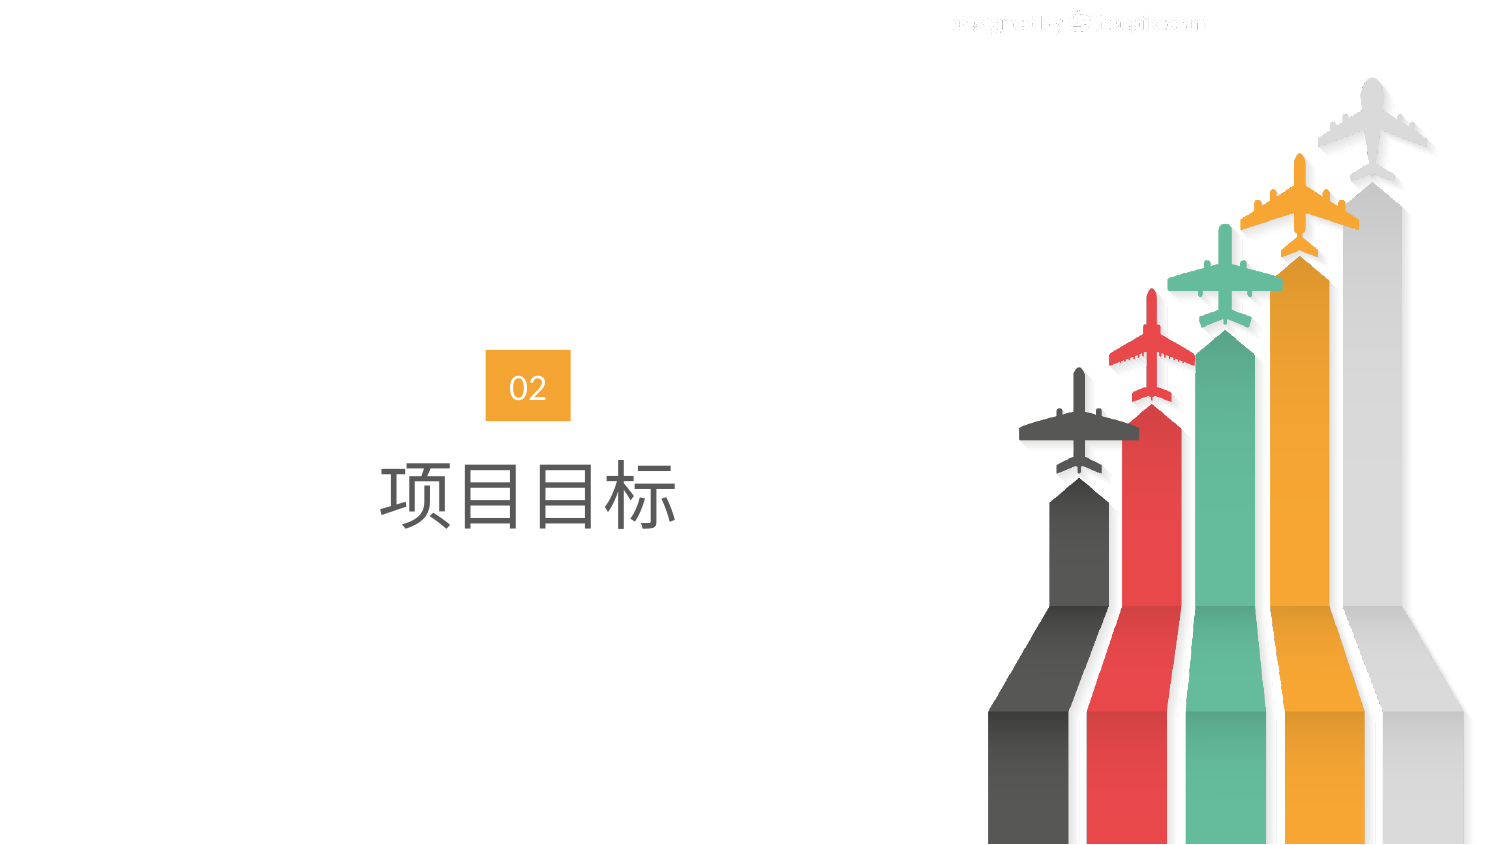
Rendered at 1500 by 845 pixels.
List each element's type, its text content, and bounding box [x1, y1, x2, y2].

picture [655, 0, 1500, 844]
text_box 02 [485, 349, 572, 422]
text_box 项目目标 [367, 443, 655, 545]
